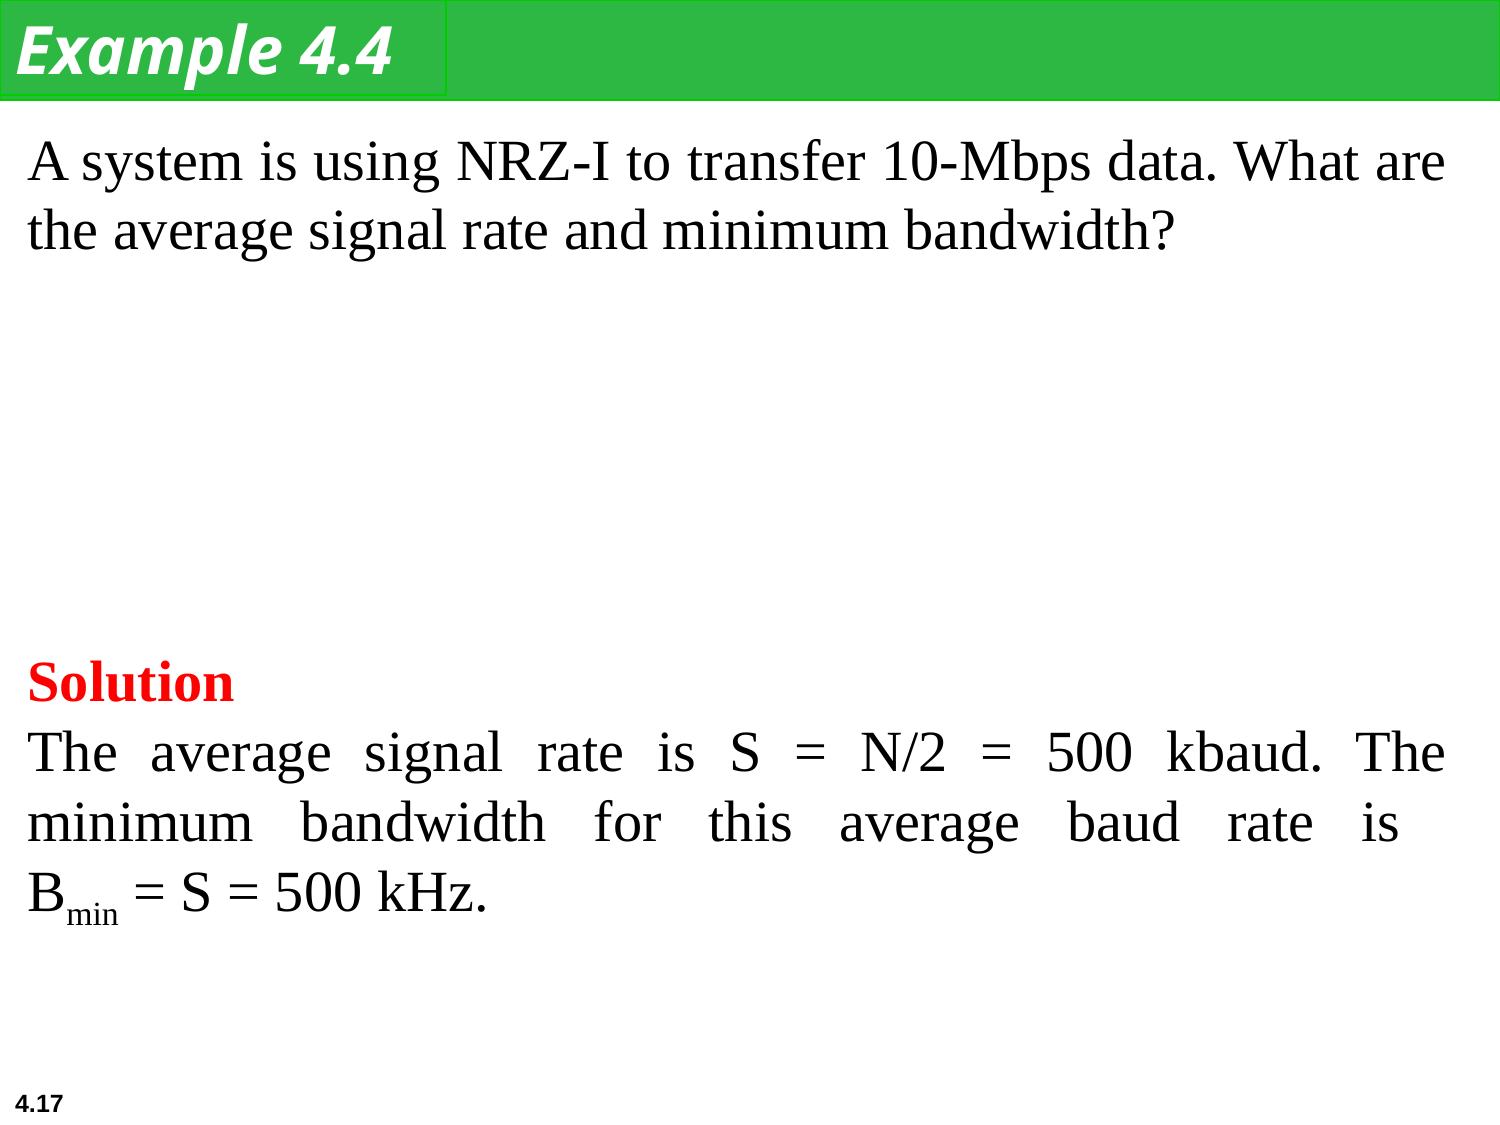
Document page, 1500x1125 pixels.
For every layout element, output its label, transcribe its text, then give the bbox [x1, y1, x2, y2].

text_box 4.‹#› [0, 1049, 313, 1125]
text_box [0, 0, 1500, 101]
text_box A system is using NRZ-I to transfer 10-Mbps data. What are the average signal rate and minimum bandwidth? [12, 114, 1463, 270]
text_box Solution The average signal rate is S = N/2 = 500 kbaud. The minimum bandwidth for this average baud rate is Bmin = S = 500 kHz. [12, 635, 1463, 940]
